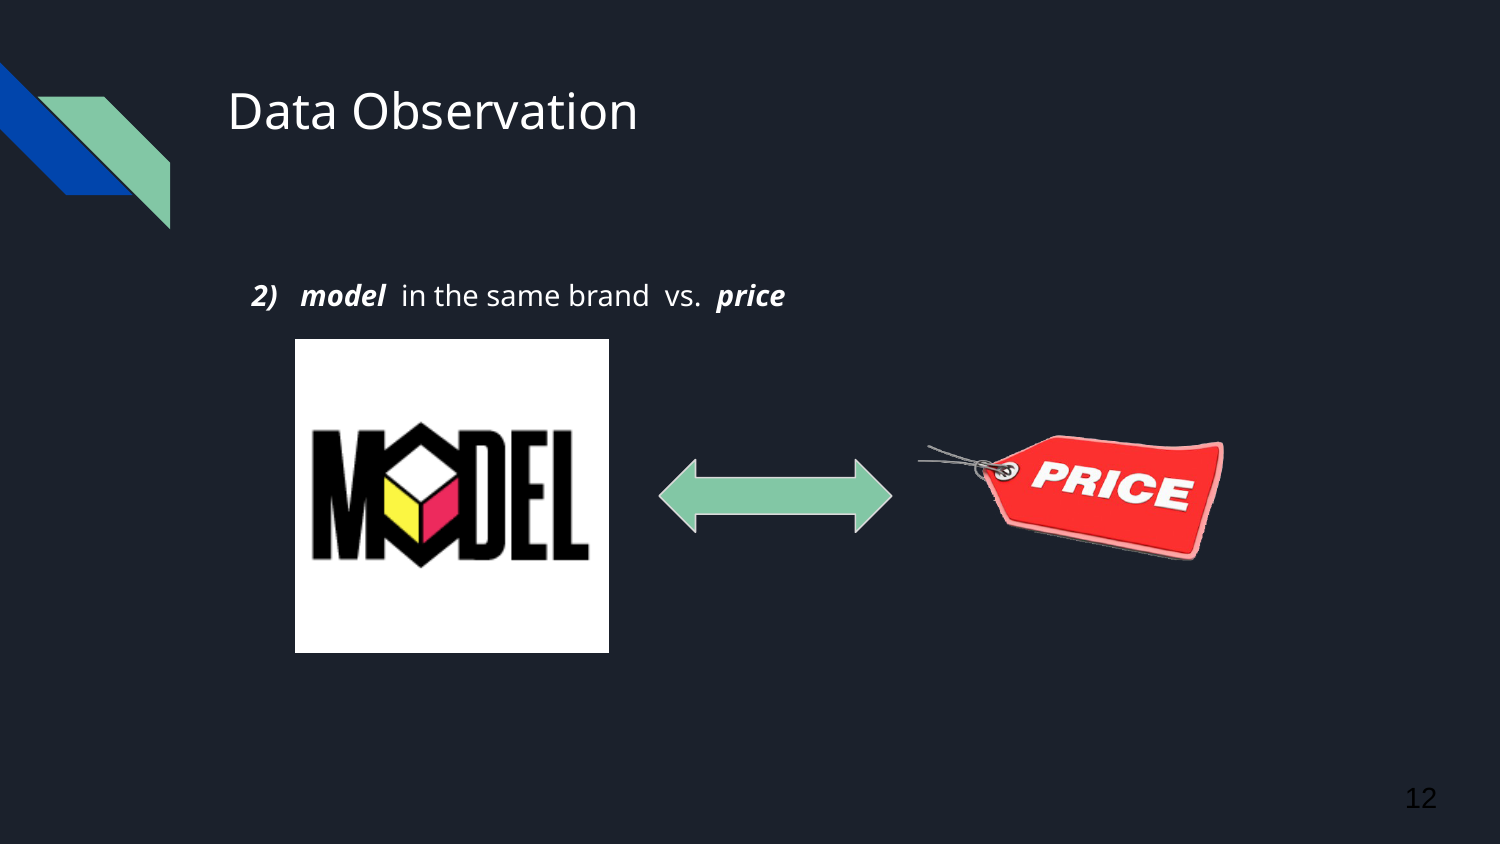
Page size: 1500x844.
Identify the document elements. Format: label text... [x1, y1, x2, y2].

title Data Observation [212, 64, 1368, 215]
picture [916, 420, 1225, 572]
list 2) model in the same brand vs. price [212, 257, 1368, 735]
picture [295, 339, 609, 653]
text_box [659, 459, 892, 533]
slide_number 12 [1389, 764, 1480, 830]
